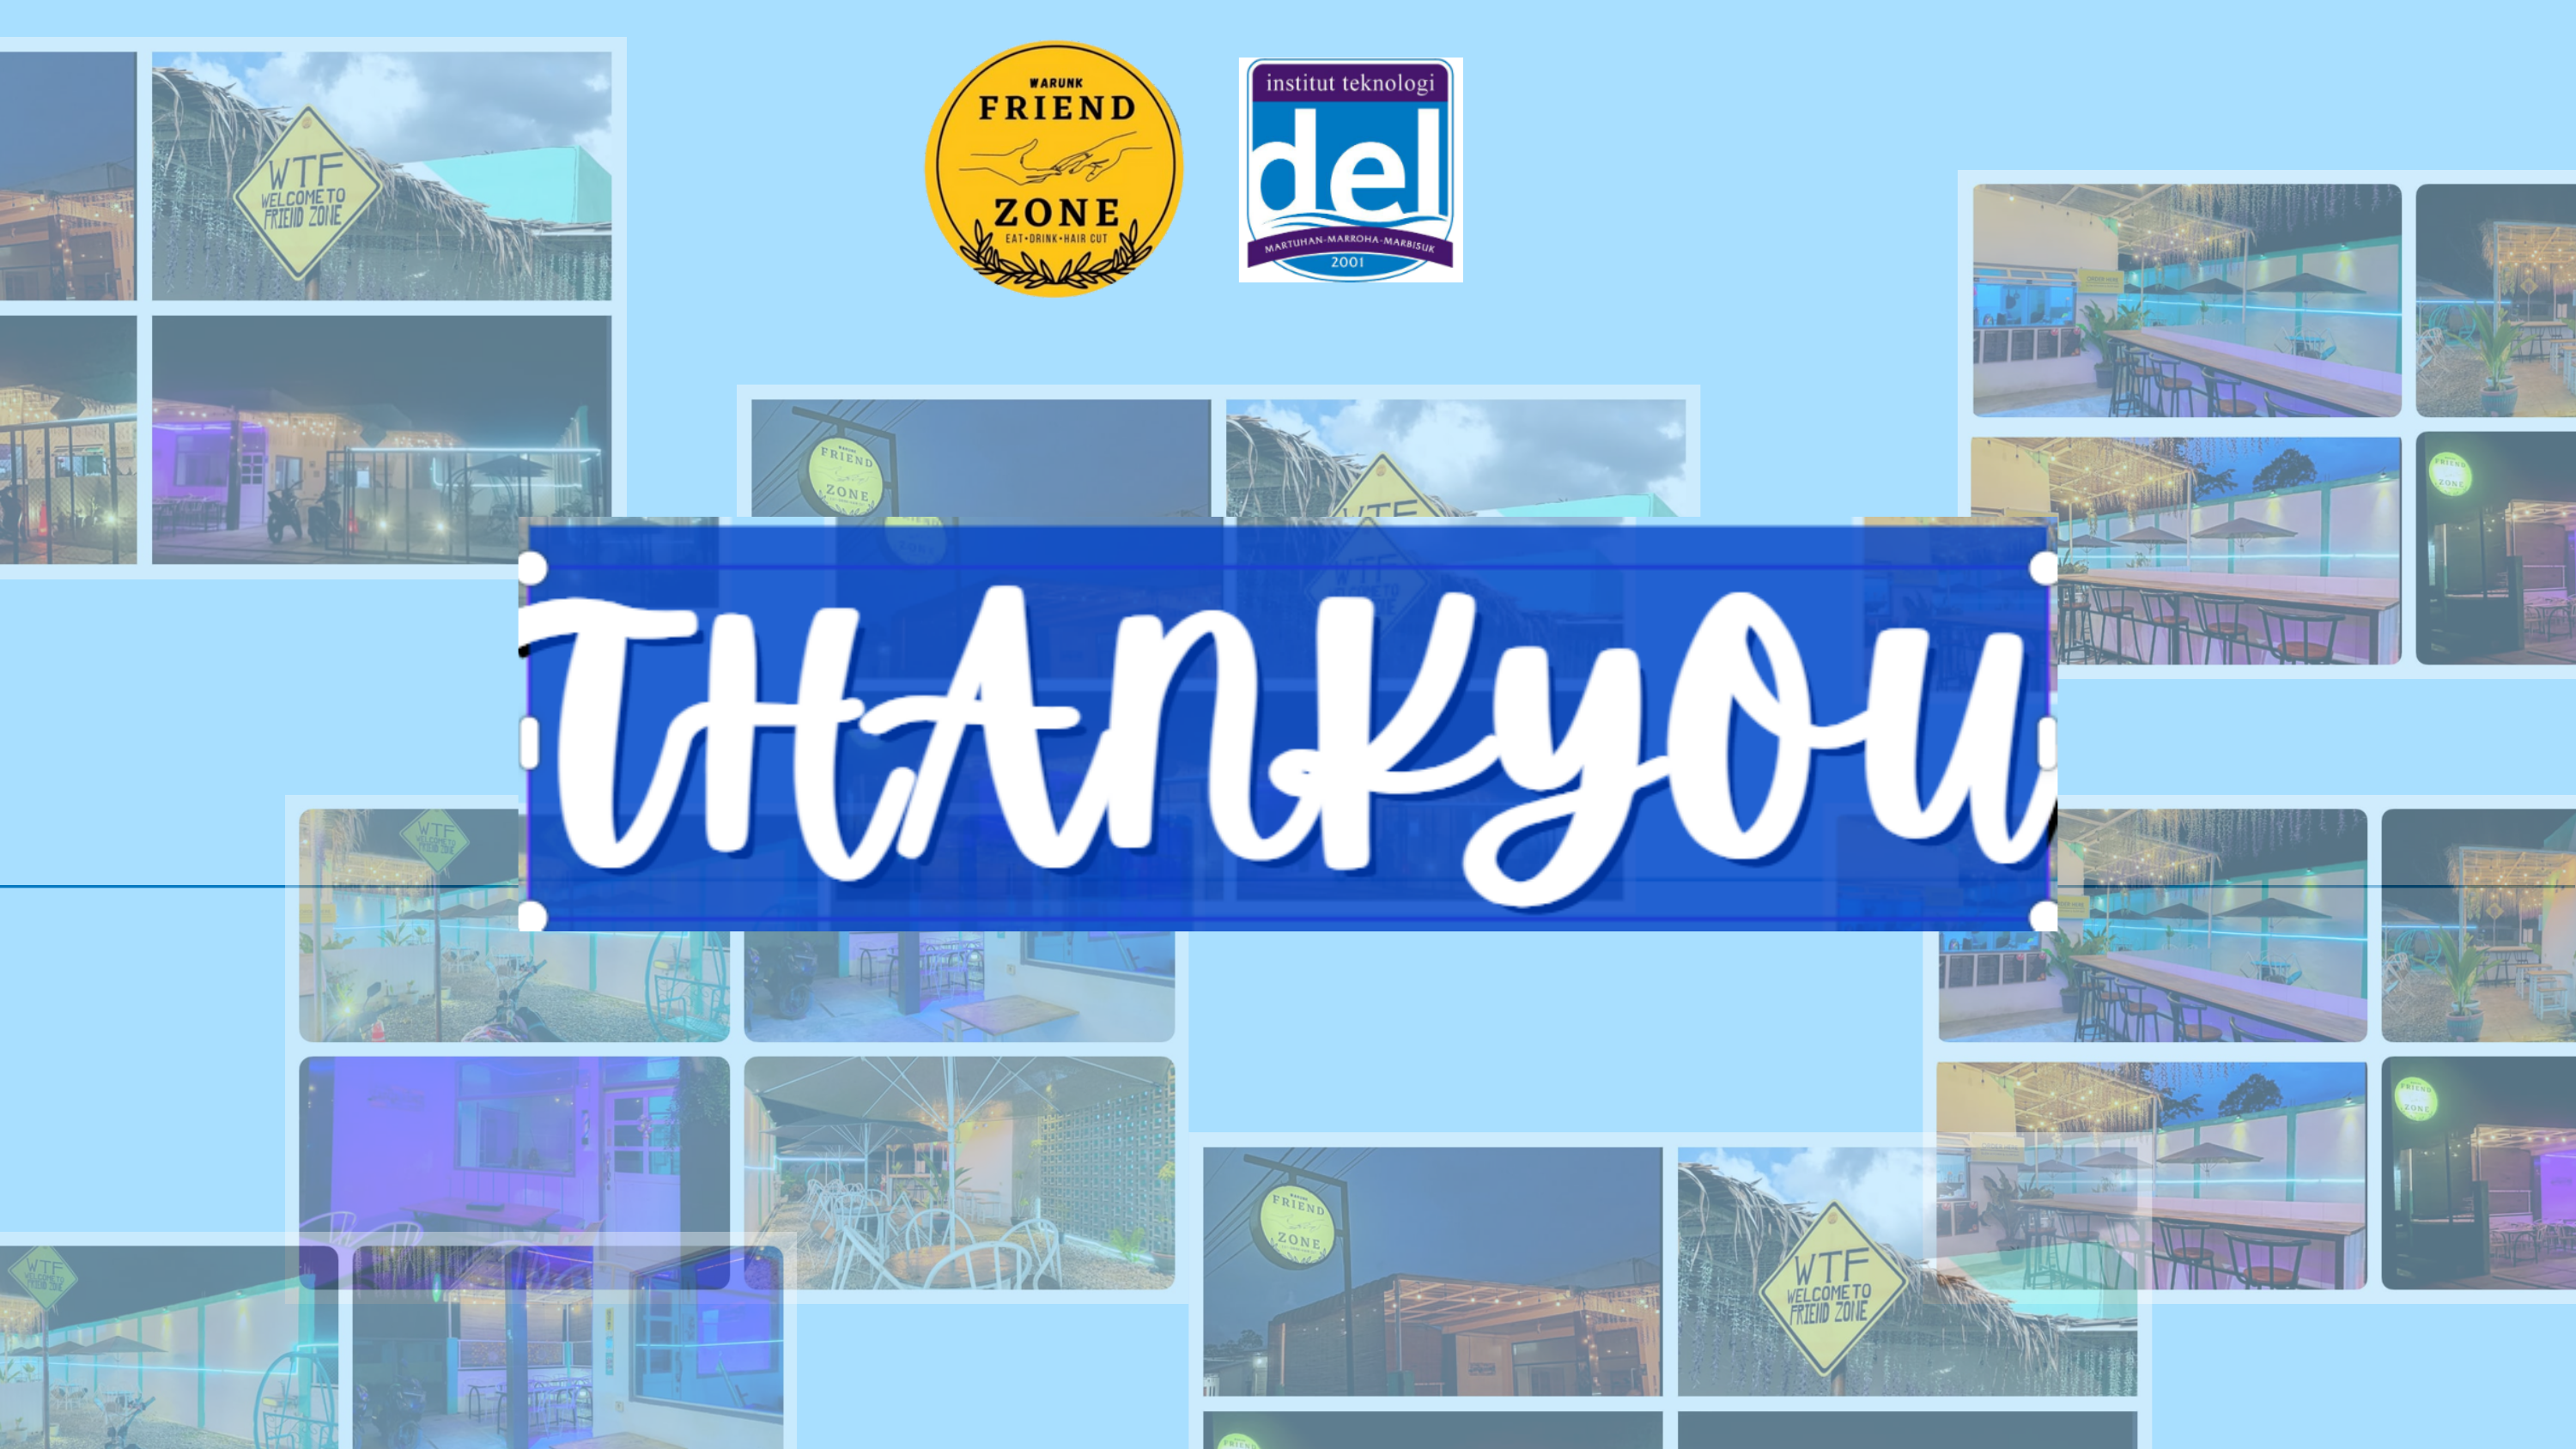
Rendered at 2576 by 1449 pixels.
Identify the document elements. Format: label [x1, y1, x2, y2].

text_box [518, 517, 2058, 932]
text_box [1957, 170, 2576, 679]
text_box [0, 37, 627, 579]
text_box [285, 795, 1189, 1304]
text_box [1923, 795, 2576, 1304]
text_box [1188, 1132, 2153, 1449]
text_box [0, 1232, 798, 1449]
text_box [1238, 58, 1463, 282]
text_box [917, 33, 1189, 308]
text_box [737, 385, 1701, 517]
